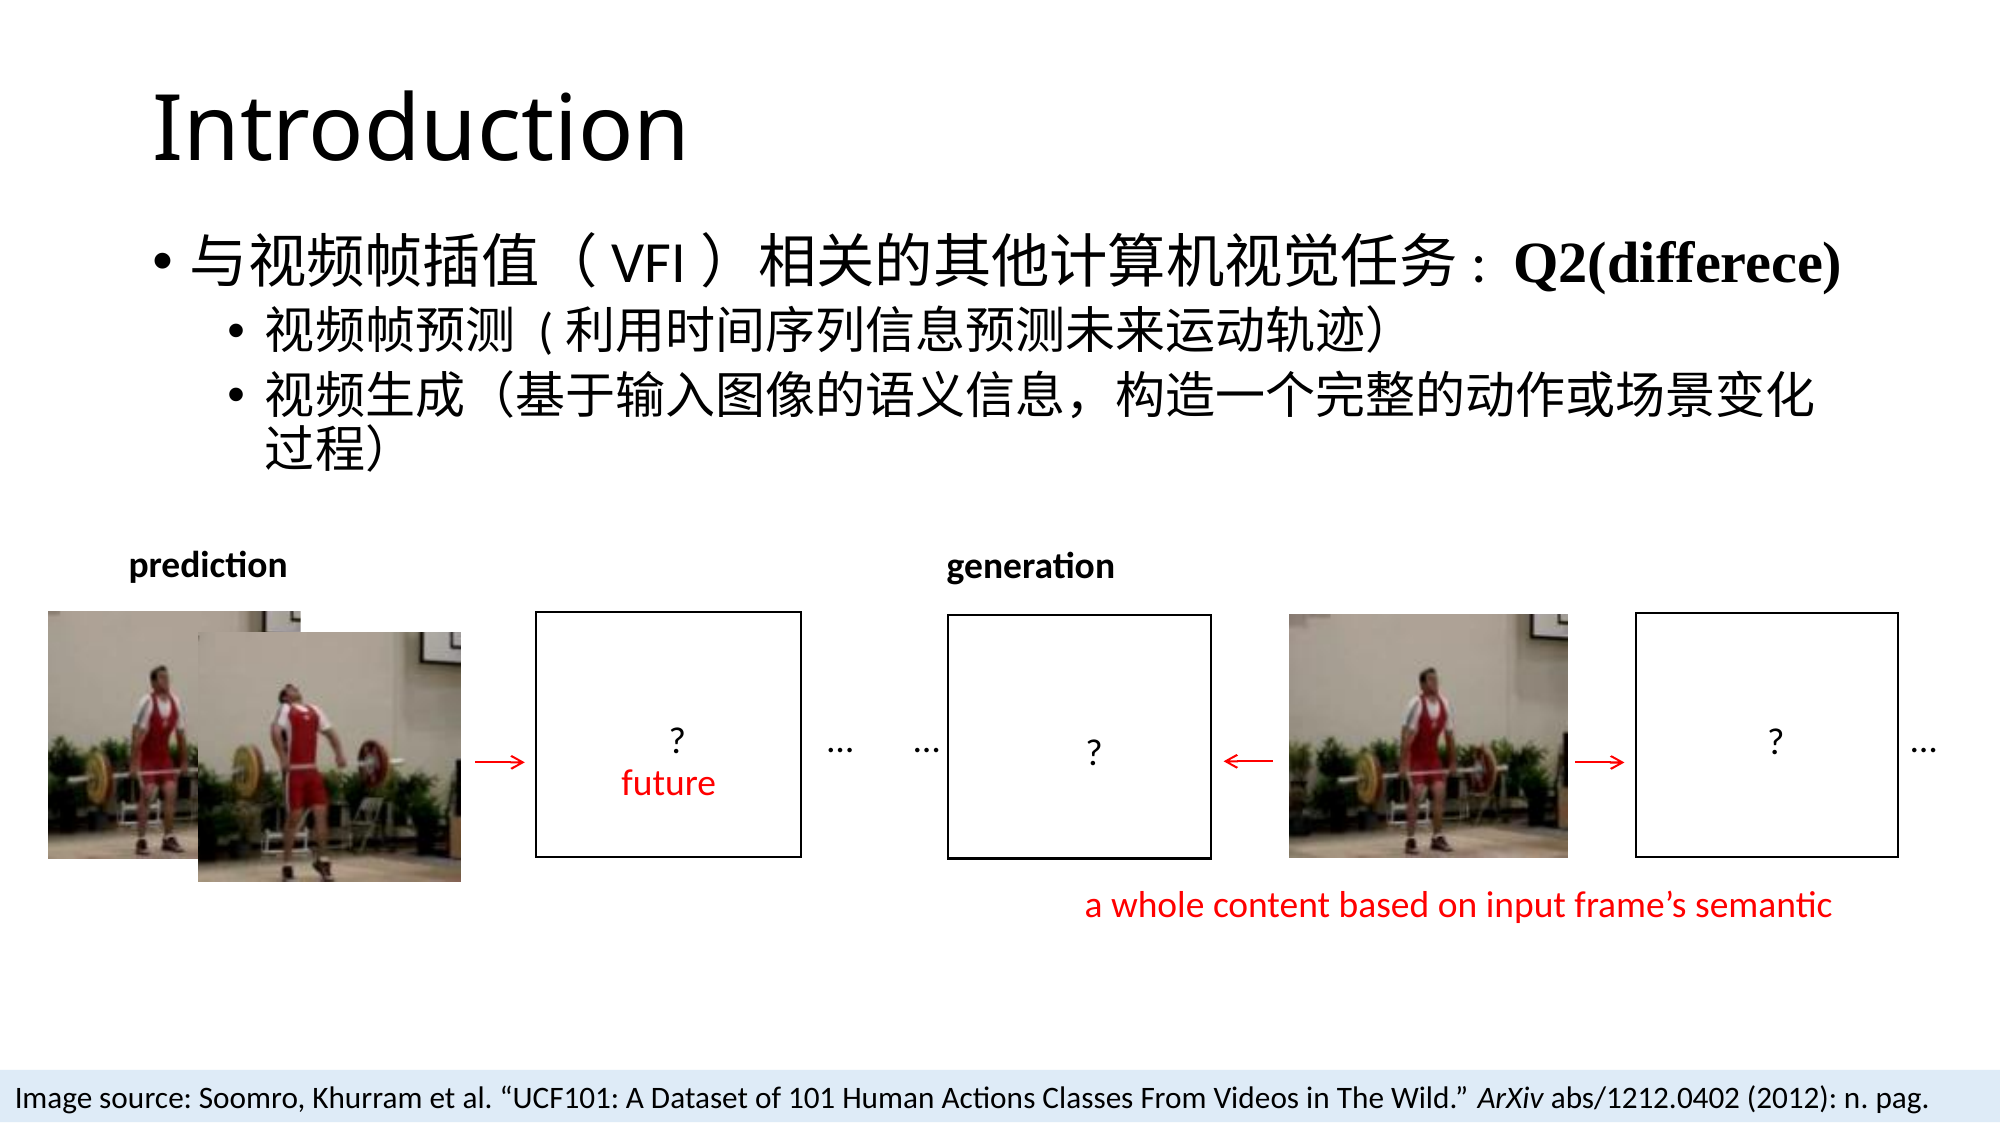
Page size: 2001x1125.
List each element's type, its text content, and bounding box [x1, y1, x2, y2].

text_box a whole content based on input frame’s semantic [949, 872, 1968, 933]
text_box generation [931, 534, 1359, 594]
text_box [48, 611, 879, 882]
text_box prediction [113, 532, 350, 593]
title Introduction [137, 36, 1863, 224]
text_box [899, 613, 1962, 859]
list 与视频帧插值（VFI）相关的其他计算机视觉任务: Q2(differece) 视频帧预测 (利用时间序列信息预测未来运动轨迹） 视频生成（基于输入图像的语义信息，构造一个完整的动作或场景变化过程） [137, 224, 1863, 1046]
text_box Image source: Soomro, Khurram et al. “UCF101: A Dataset of 101 Human Actions Classes From Videos in The Wild.” ArXiv abs/1212.0402 (2012): n. pag. [0, 1069, 2000, 1123]
